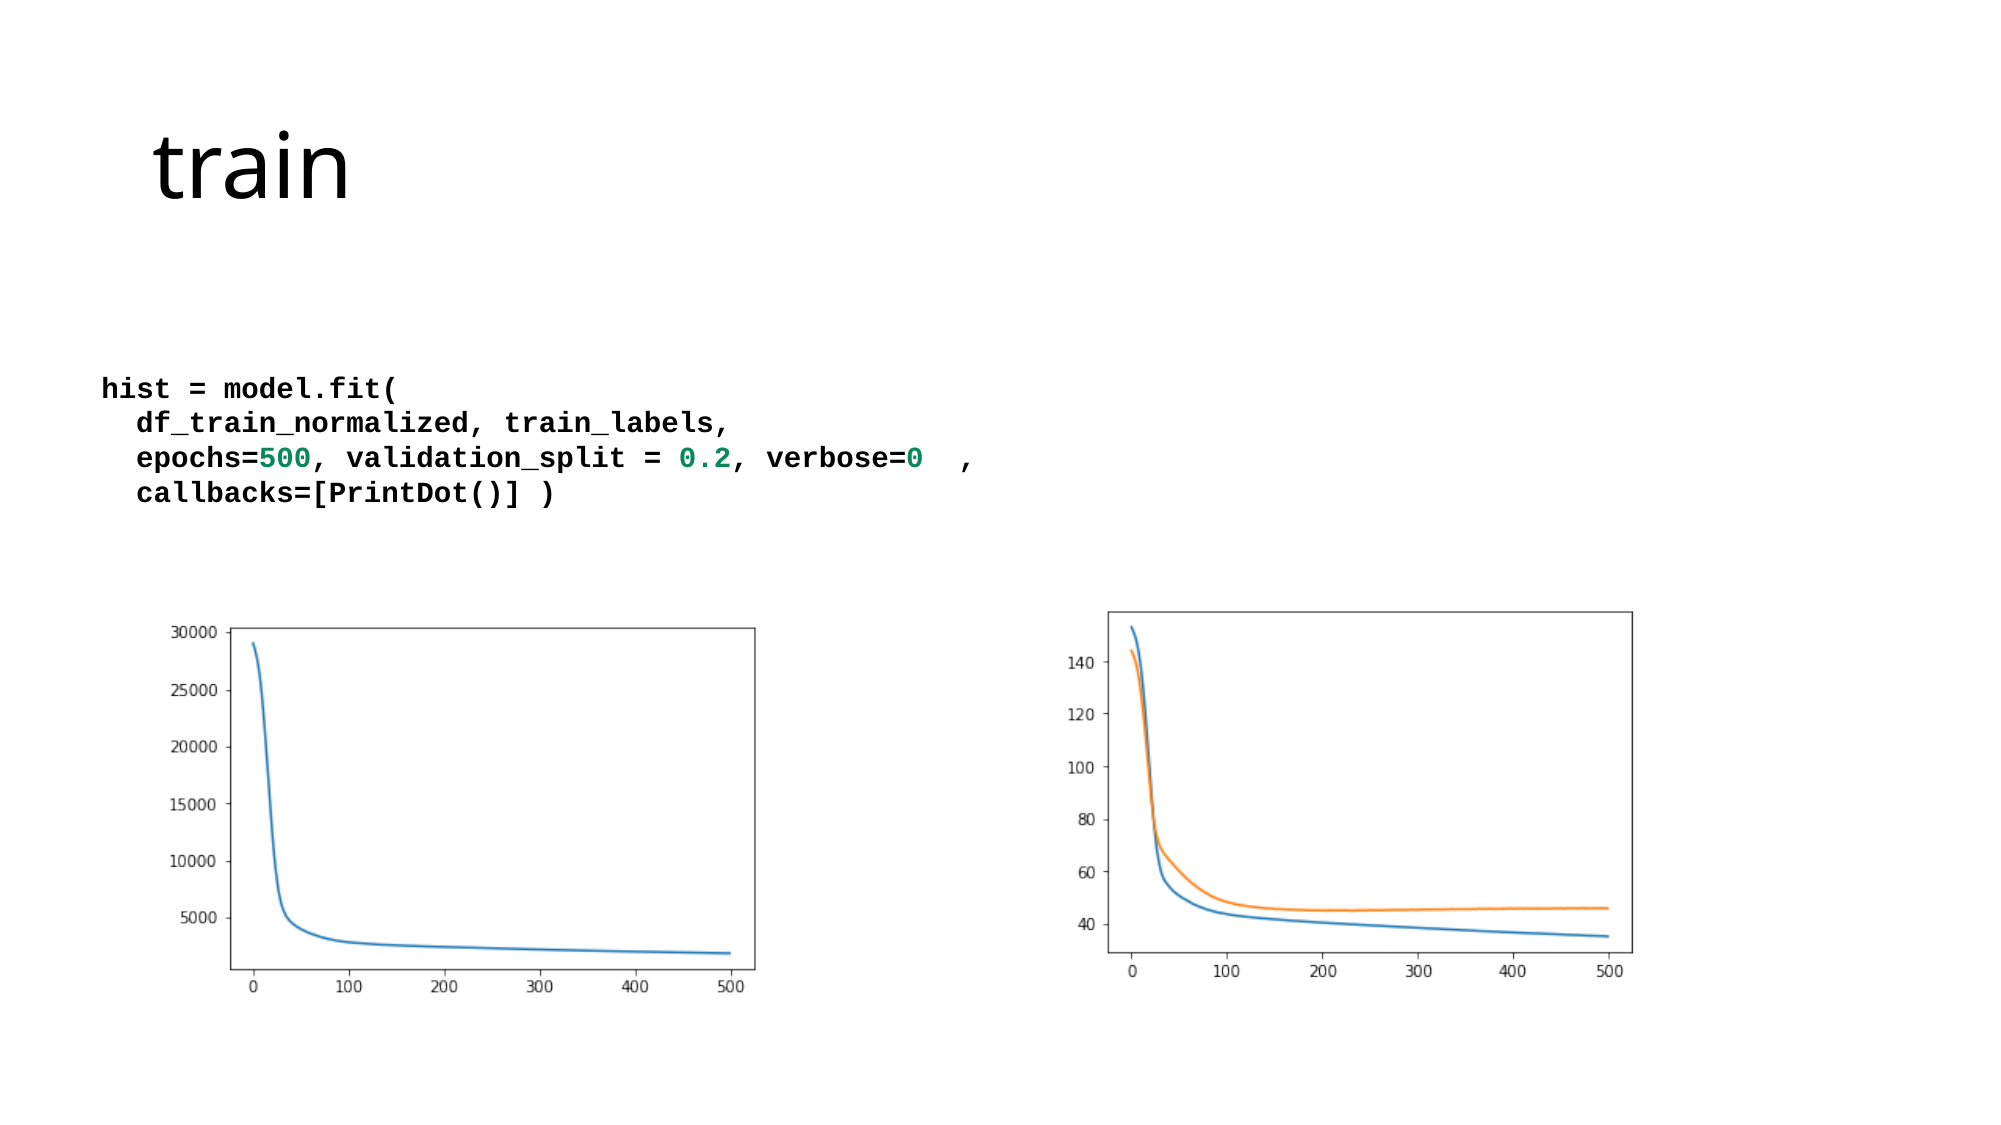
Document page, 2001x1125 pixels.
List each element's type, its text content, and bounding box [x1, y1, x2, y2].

text_box hist = model.fit( df_train_normalized, train_labels, epochs=500, validation_split = 0.2, verbose=0 , callbacks=[PrintDot()] ) [86, 361, 1087, 517]
title train [137, 59, 1863, 278]
picture [1056, 602, 1643, 990]
picture [158, 615, 764, 1007]
